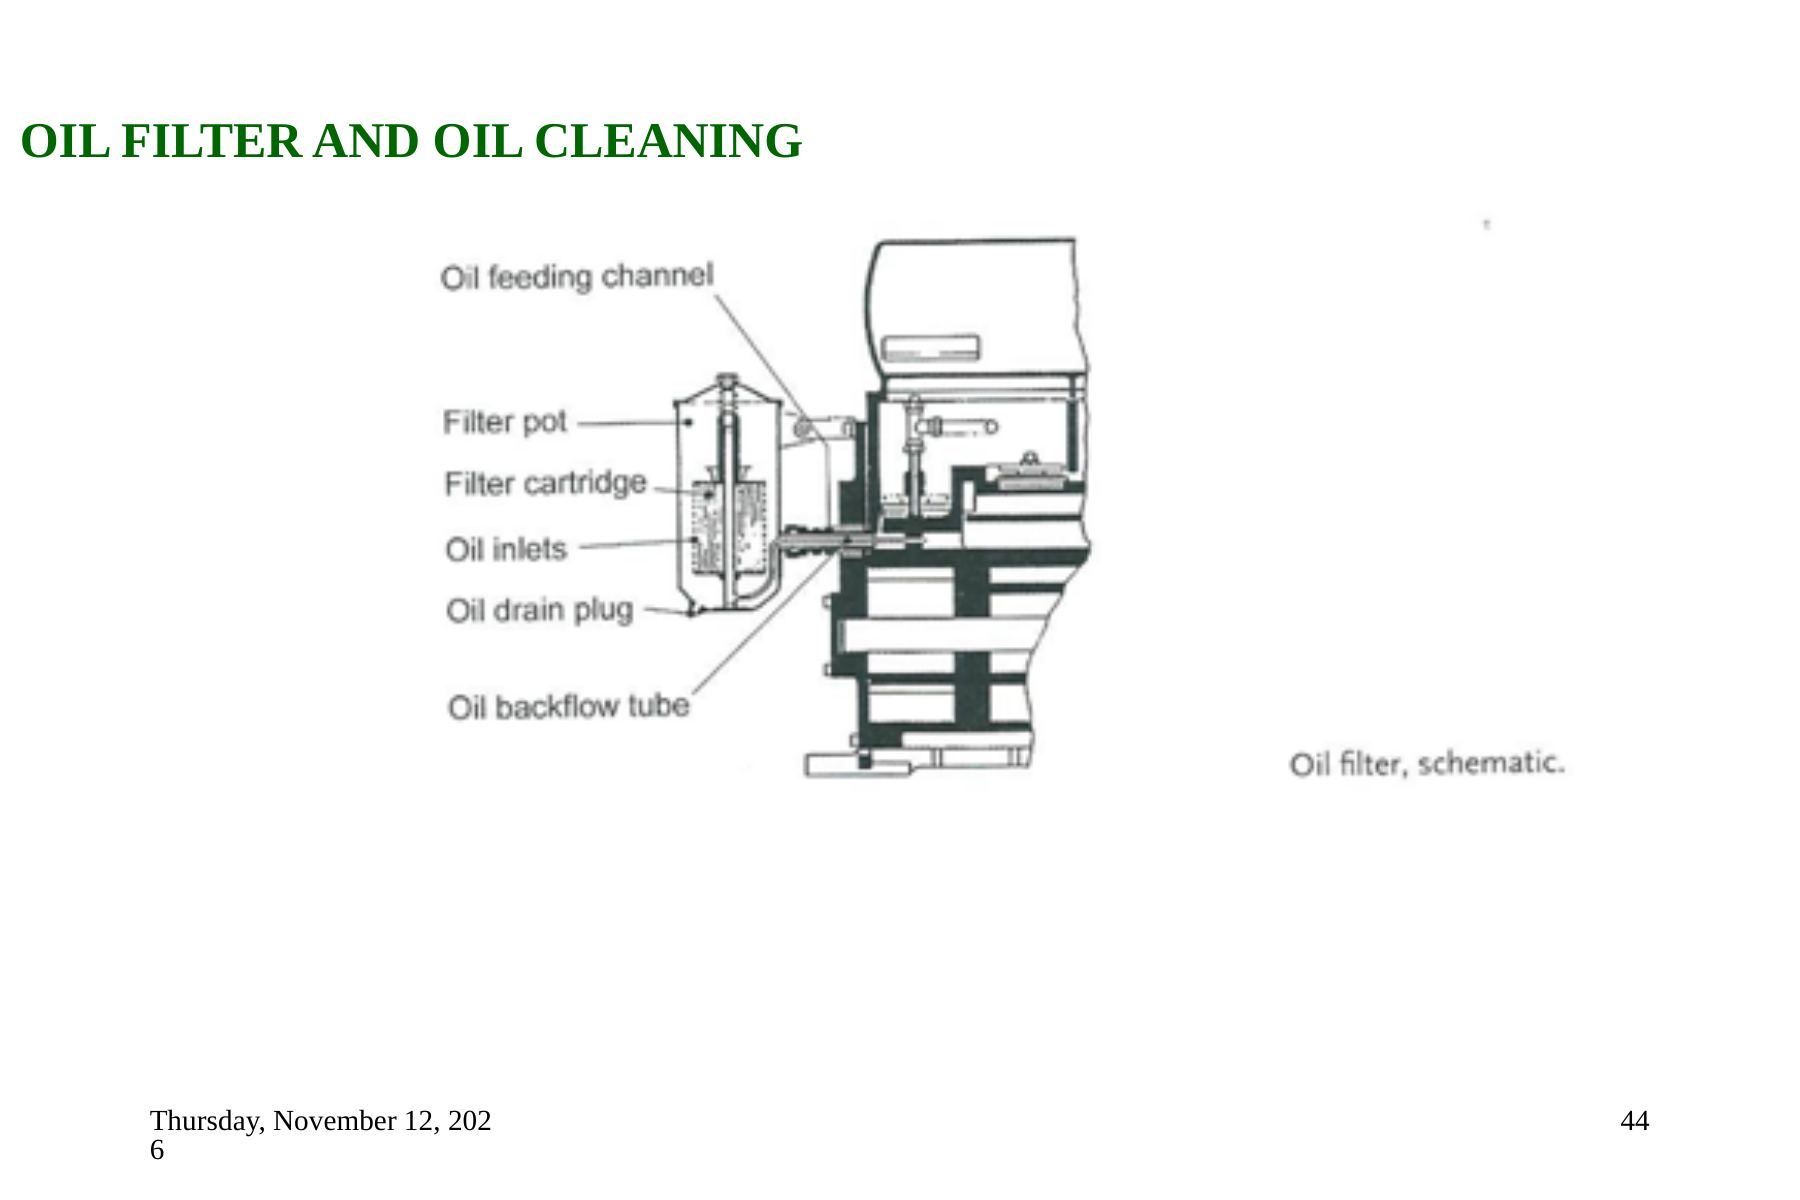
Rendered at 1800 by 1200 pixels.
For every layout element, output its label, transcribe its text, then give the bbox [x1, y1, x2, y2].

picture [411, 175, 1609, 826]
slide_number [134, 1092, 511, 1174]
text_box OIL FILTER AND OIL CLEANING [4, 99, 819, 175]
slide_number 44 [1289, 1092, 1666, 1174]
